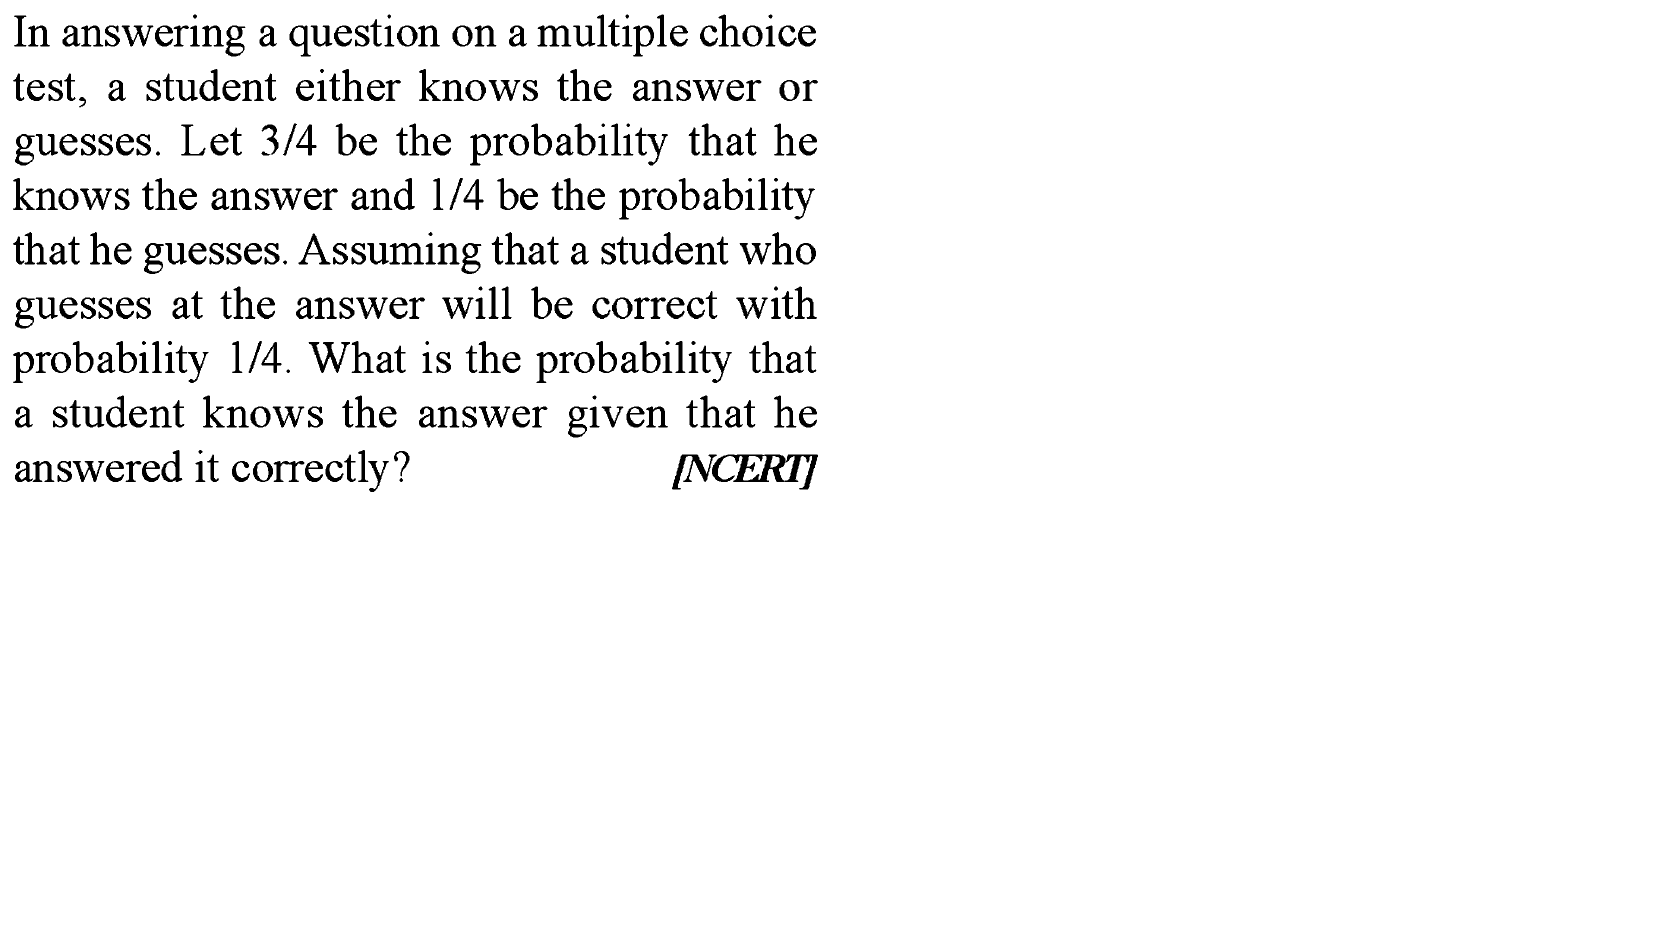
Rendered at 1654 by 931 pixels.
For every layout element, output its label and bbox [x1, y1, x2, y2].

picture [0, 0, 833, 508]
